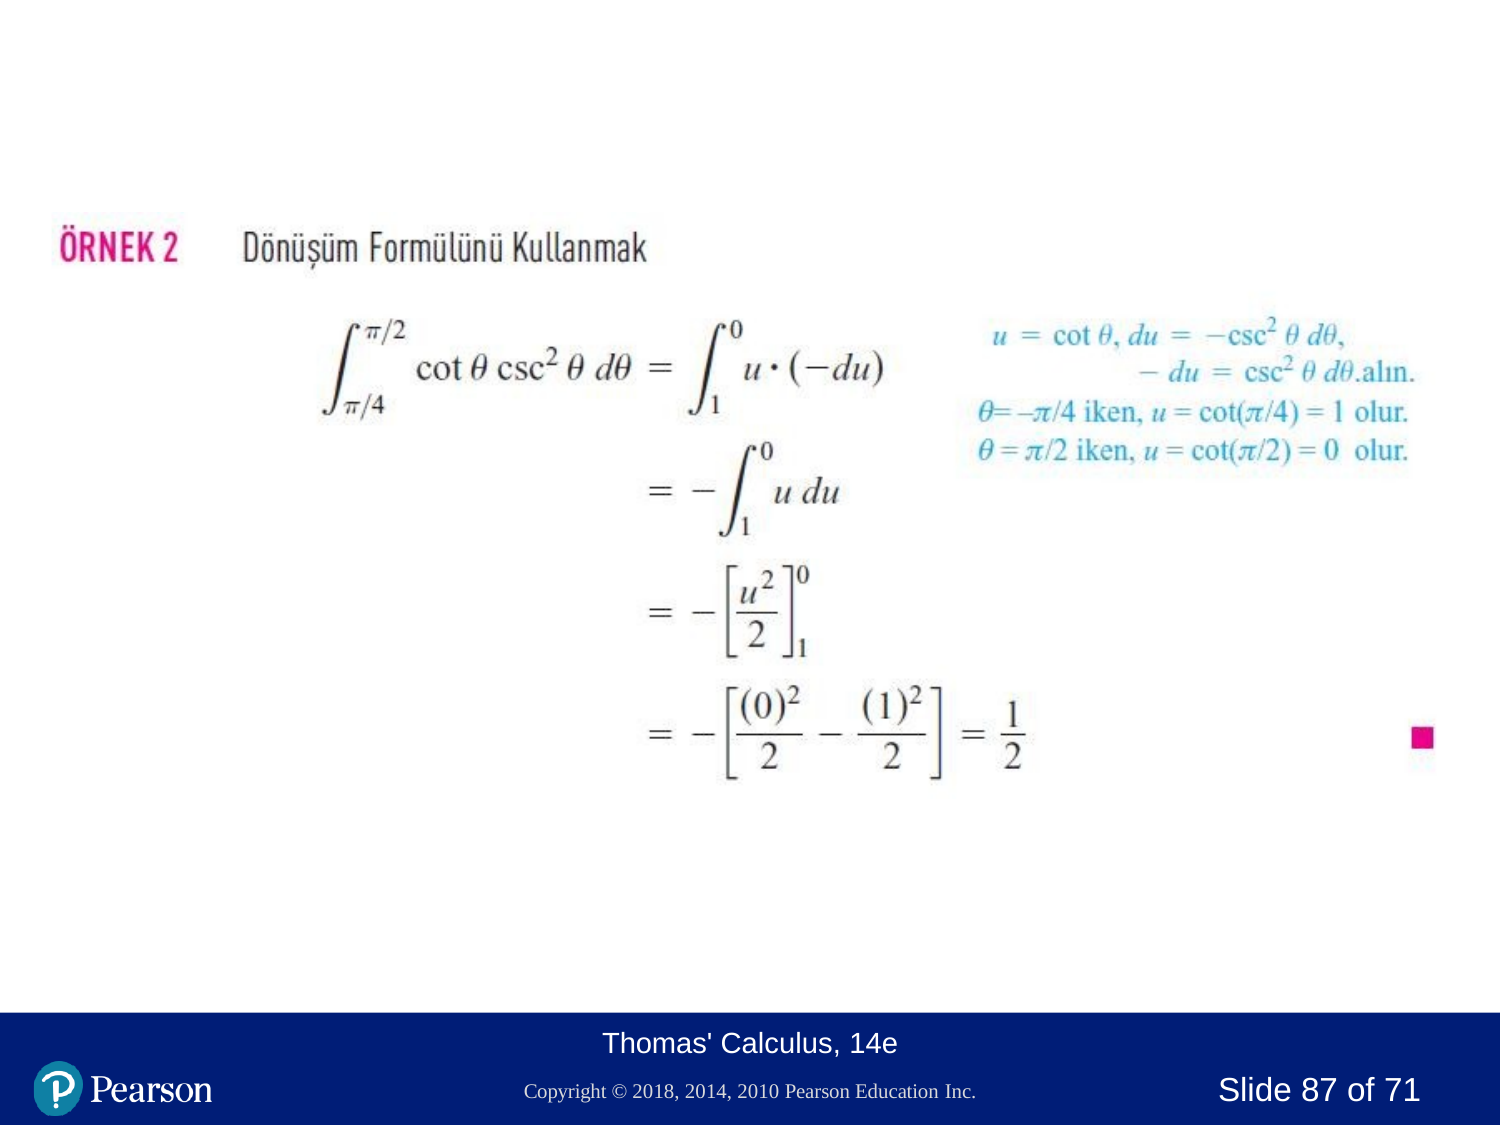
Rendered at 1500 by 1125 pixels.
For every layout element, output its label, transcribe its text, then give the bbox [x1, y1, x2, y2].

text_box [51, 212, 1437, 799]
slide_number Slide 100 of 71 [1216, 1069, 1443, 1125]
picture [33, 1061, 212, 1116]
footer Thomas' Calculus, 14e Copyright © 2018, 2014, 2010 Pearson Education Inc. [519, 1024, 978, 1125]
